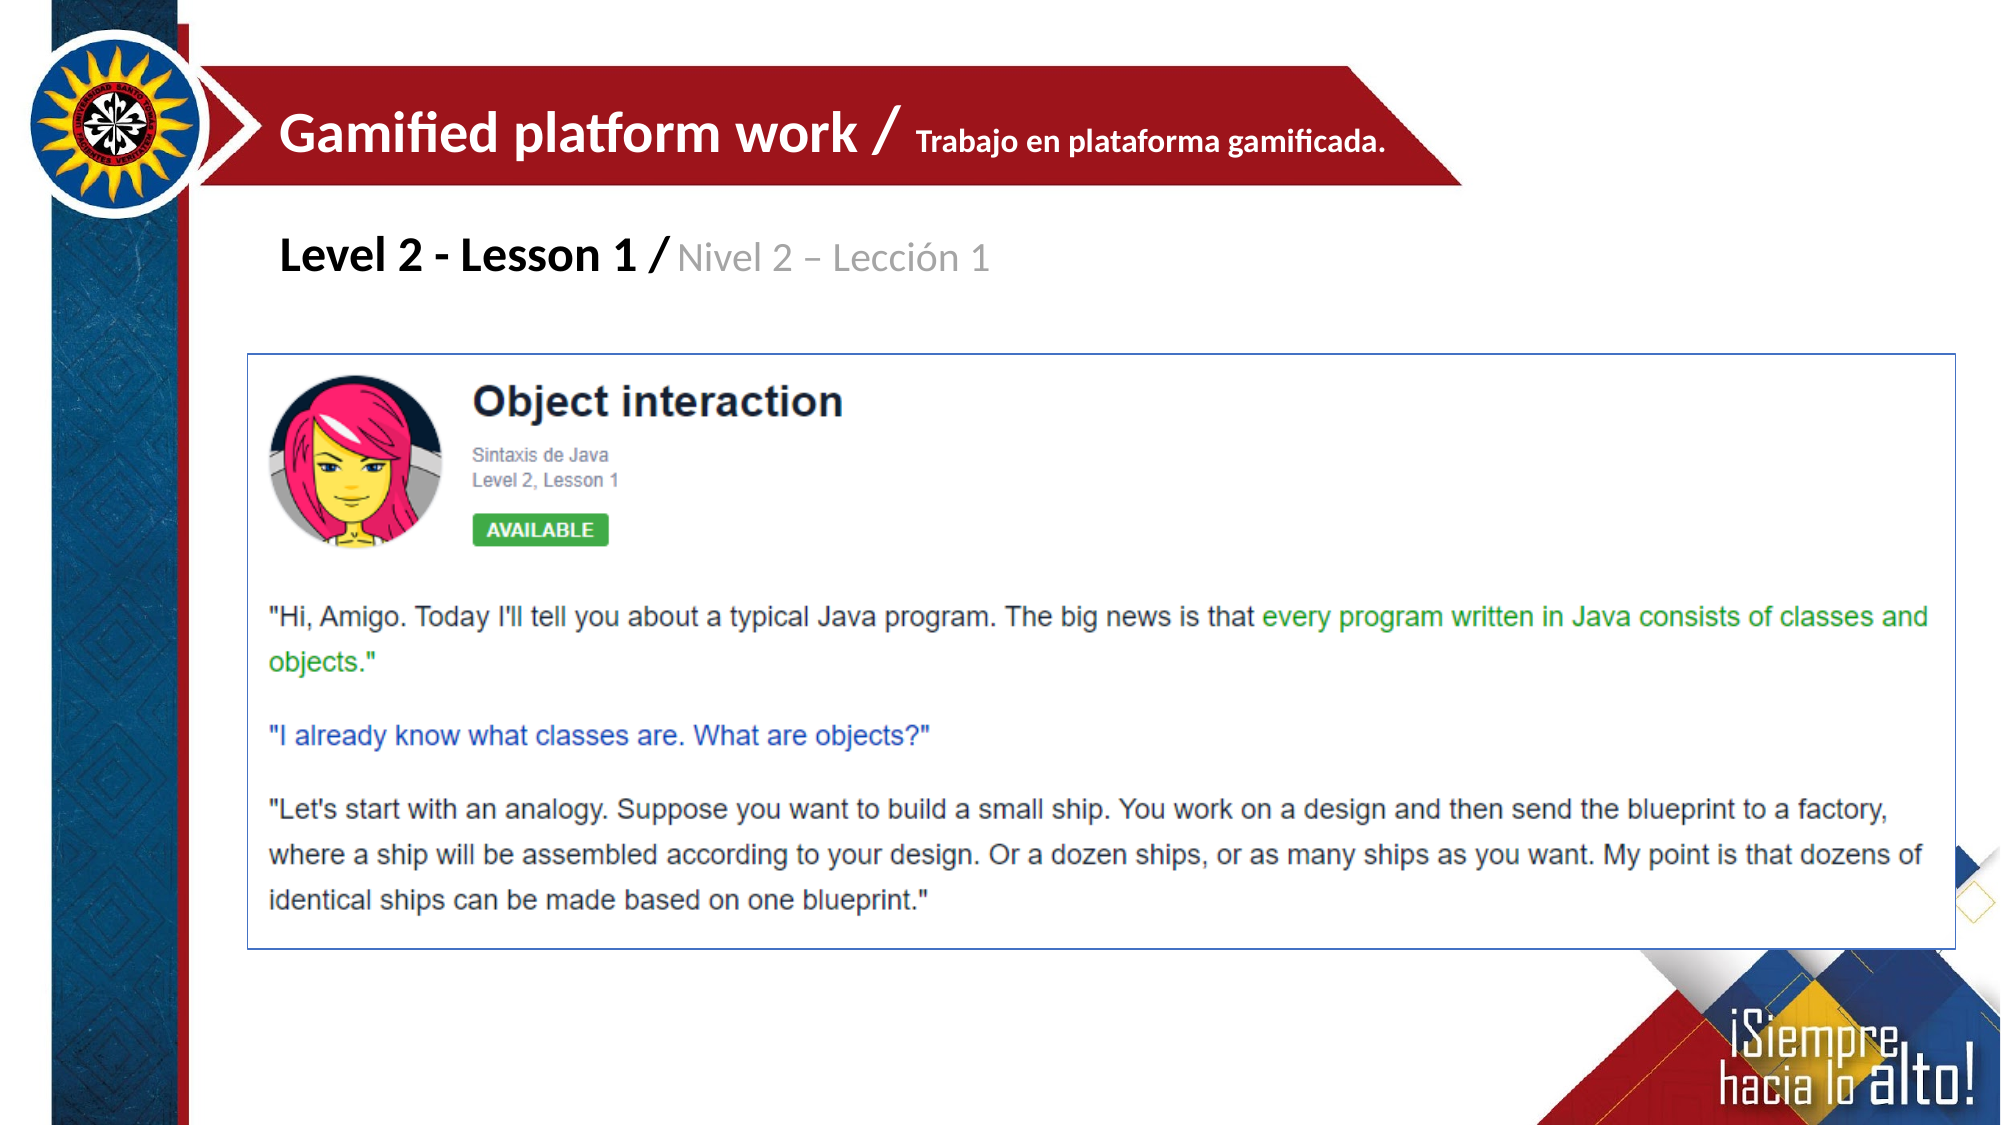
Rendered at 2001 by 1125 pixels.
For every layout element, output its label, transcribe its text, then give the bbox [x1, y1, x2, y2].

text_box Gamified platform work / Trabajo en plataforma gamificada. [264, 78, 1462, 173]
picture [0, 0, 2001, 1125]
text_box Level 2 - Lesson 1 / Nivel 2 – Lección 1 [264, 213, 1839, 289]
